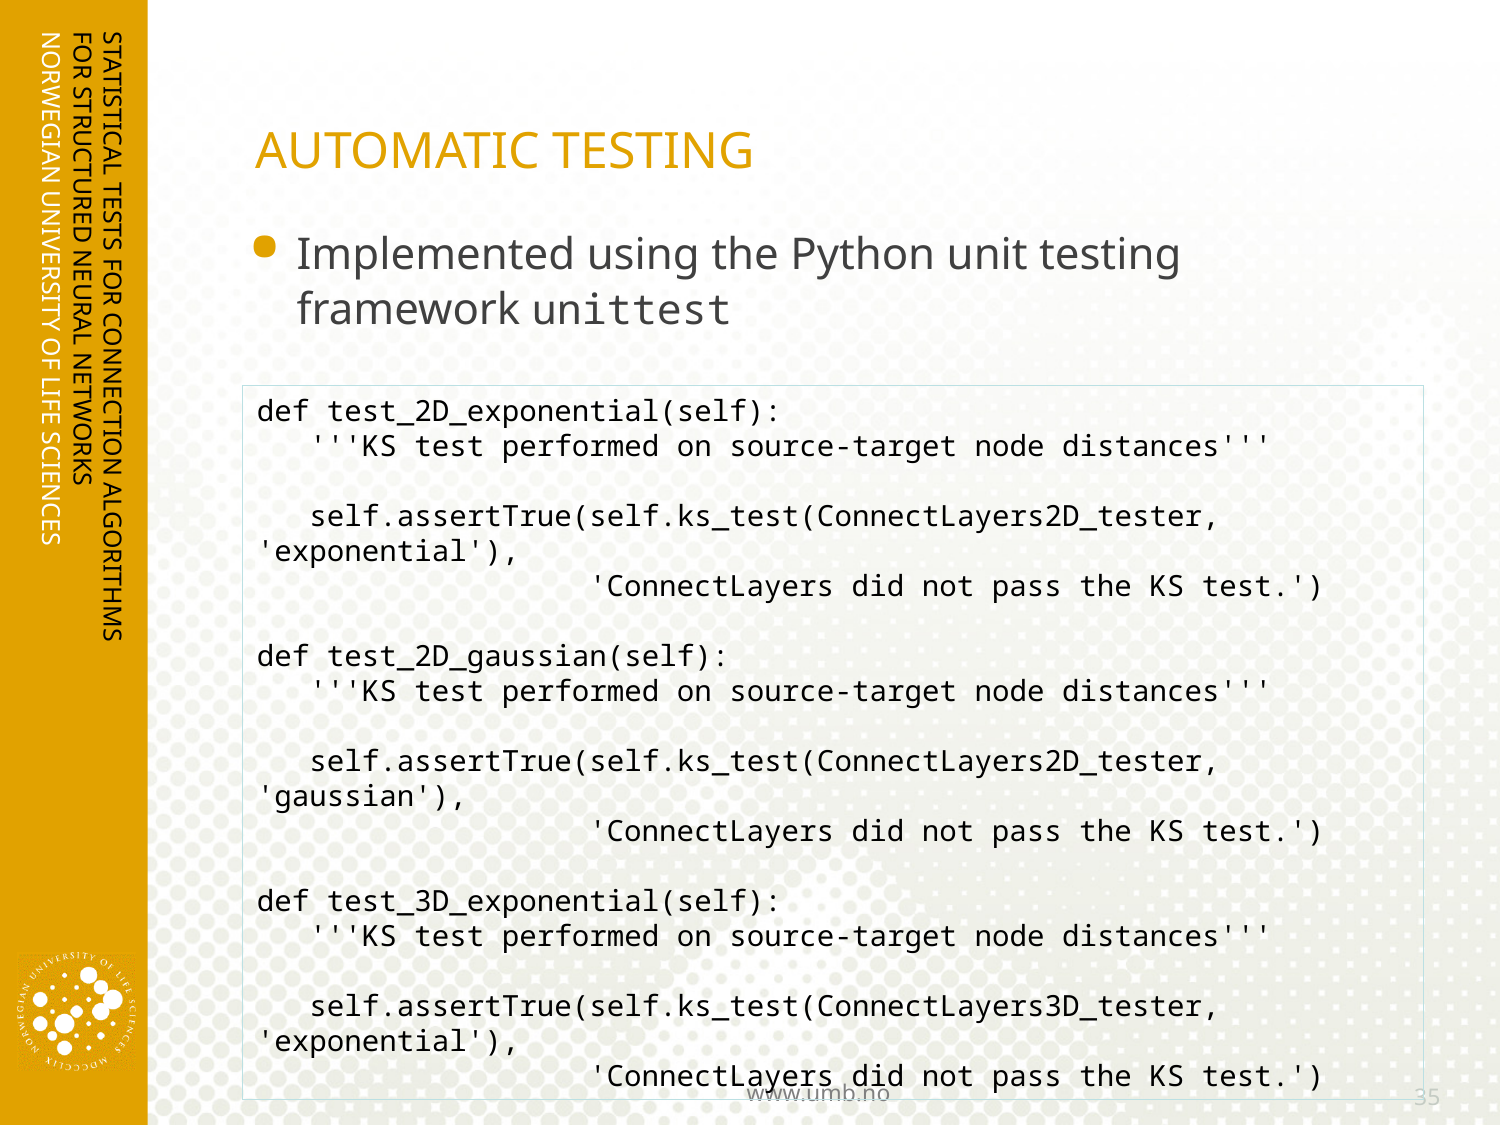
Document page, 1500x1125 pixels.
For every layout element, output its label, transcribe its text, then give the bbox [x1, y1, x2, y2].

picture [17, 952, 136, 1071]
slide_number 35 [1354, 1074, 1500, 1125]
title AUTOMATIC TESTING [240, 31, 1407, 186]
footer STATISTICAL TESTS FOR CONNECTION ALGORITHMS FOR STRUCTURED NEURAL NETWORKS [74, 31, 123, 657]
text_box def test_2D_exponential(self): '''KS test performed on source-target node distances''' self.assertTrue(self.ks_test(ConnectLayers2D_tester, 'exponential'), 'ConnectLayers did not pass the KS test.') def test_2D_gaussian(self): '''KS test performed on source-target node distances''' self.assertTrue(self.ks_test(ConnectLayers2D_tester, 'gaussian'), 'ConnectLayers did not pass the KS test.') def test_3D_exponential(self): '''KS test performed on source-target node distances''' self.assertTrue(self.ks_test(ConnectLayers3D_tester, 'exponential'), 'ConnectLayers did not pass the KS test.') [242, 385, 1424, 1100]
picture [148, 0, 1500, 1125]
list Implemented using the Python unit testing framework unittest [249, 215, 1413, 385]
